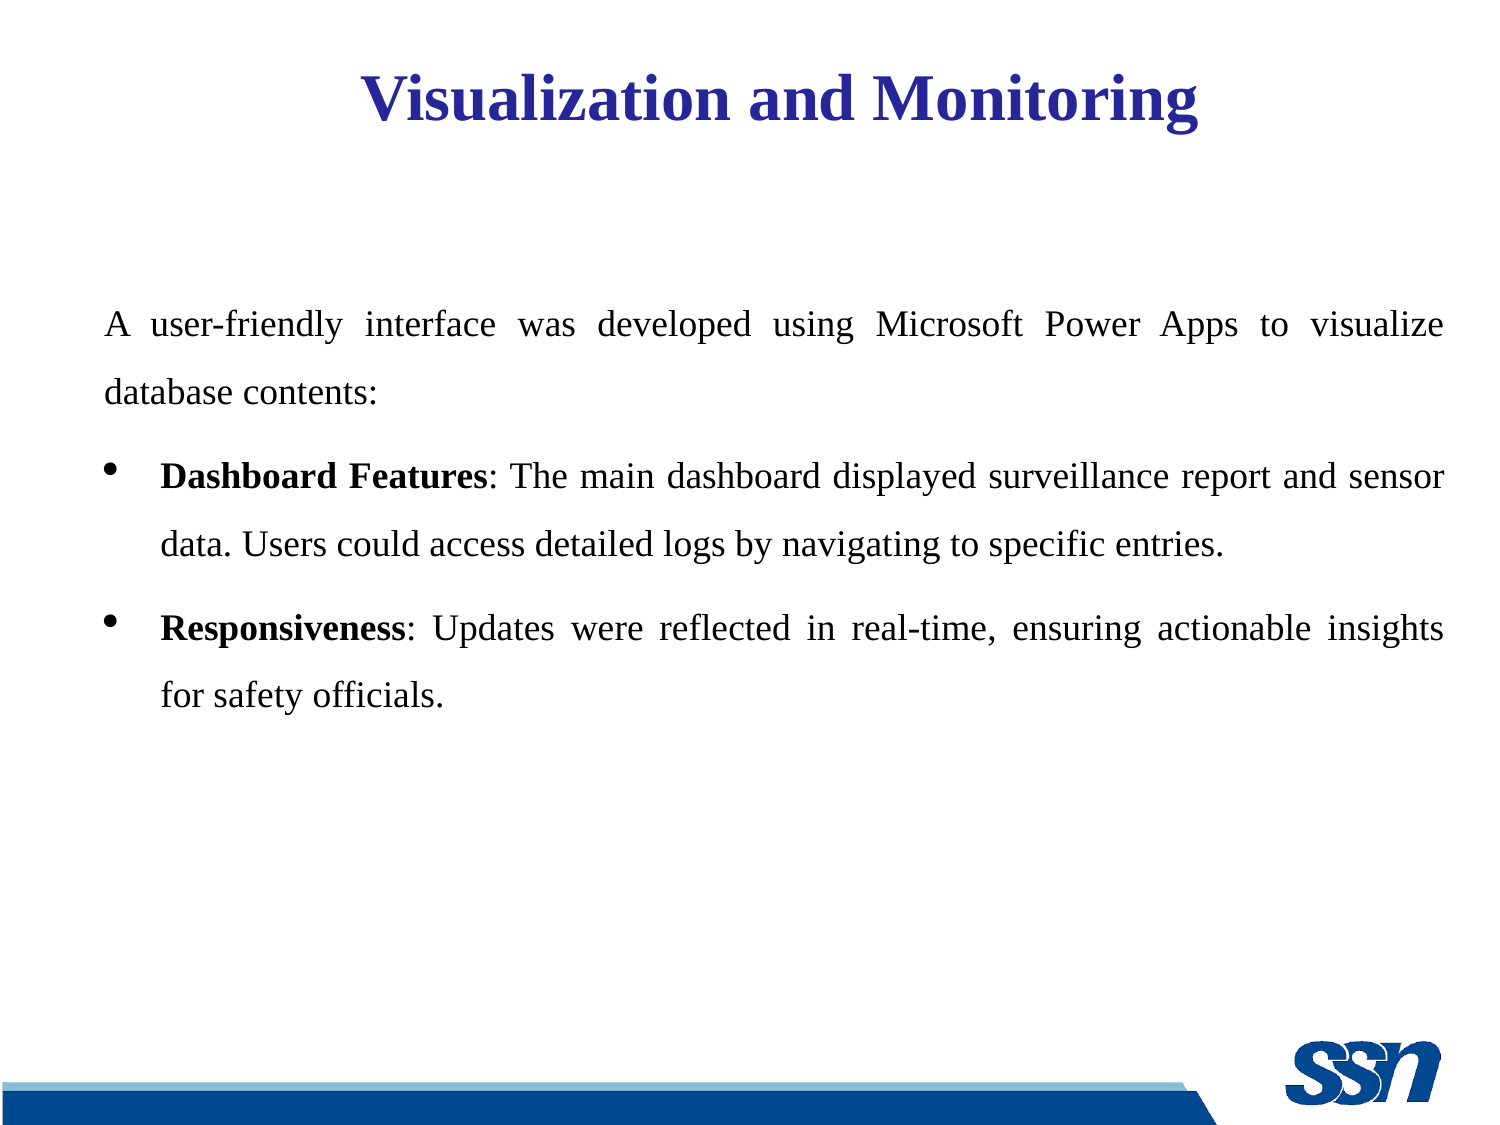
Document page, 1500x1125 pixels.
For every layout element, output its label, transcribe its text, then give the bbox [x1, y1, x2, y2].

title Visualization and Monitoring [76, 0, 1500, 188]
text_box A user-friendly interface was developed using Microsoft Power Apps to visualize database contents: Dashboard Features: The main dashboard displayed surveillance report and sensor data. Users could access detailed logs by navigating to specific entries. Responsiveness: Updates were reflected in real-time, ensuring actionable insights for safety officials. [89, 269, 1461, 723]
picture [0, 1028, 1500, 1125]
